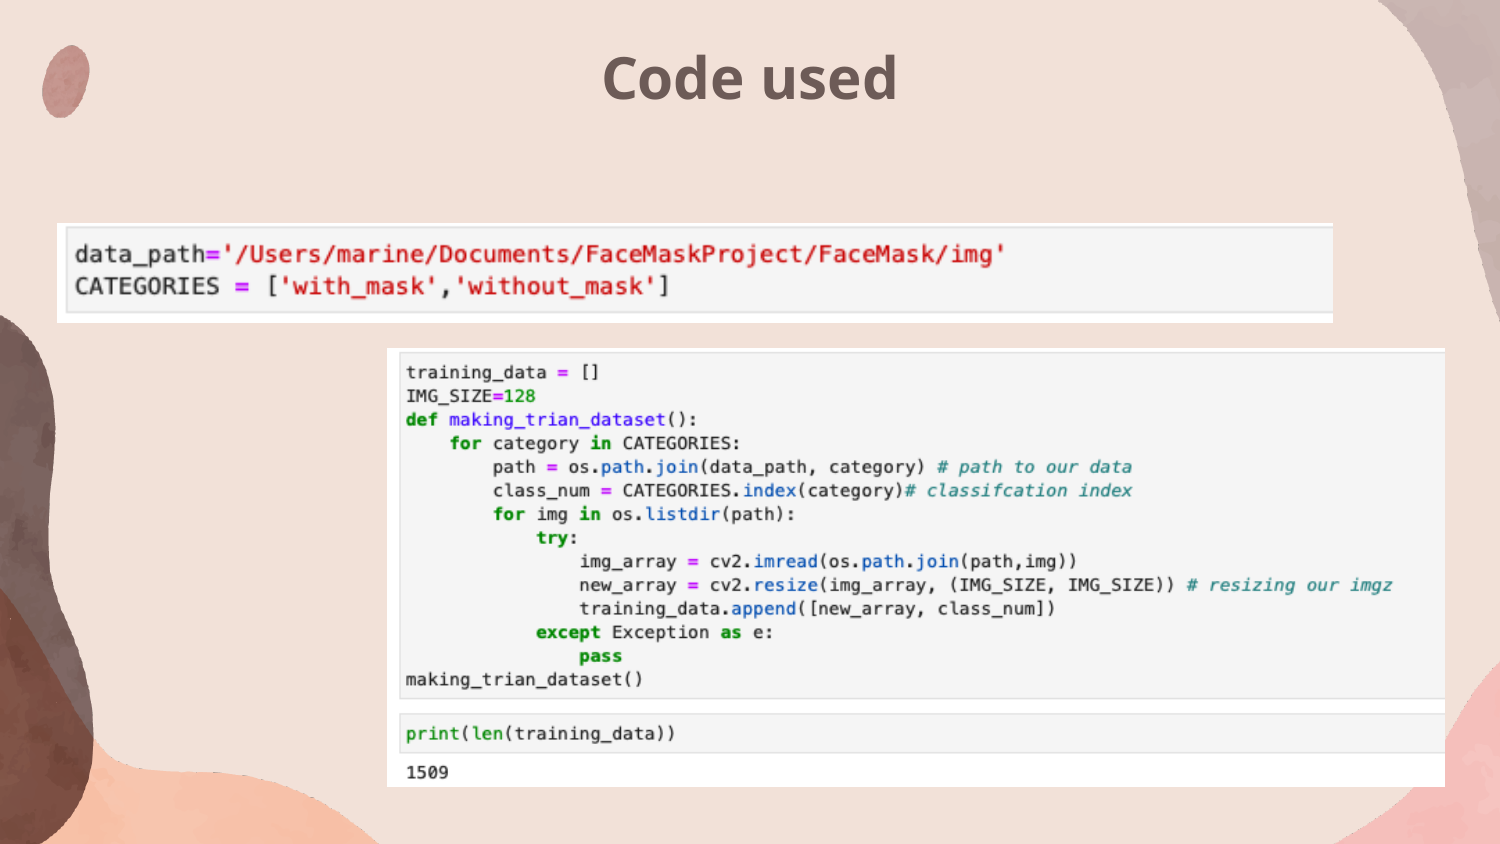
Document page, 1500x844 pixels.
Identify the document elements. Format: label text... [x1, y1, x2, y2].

picture [0, 0, 1500, 844]
title Code used [118, 25, 1382, 120]
